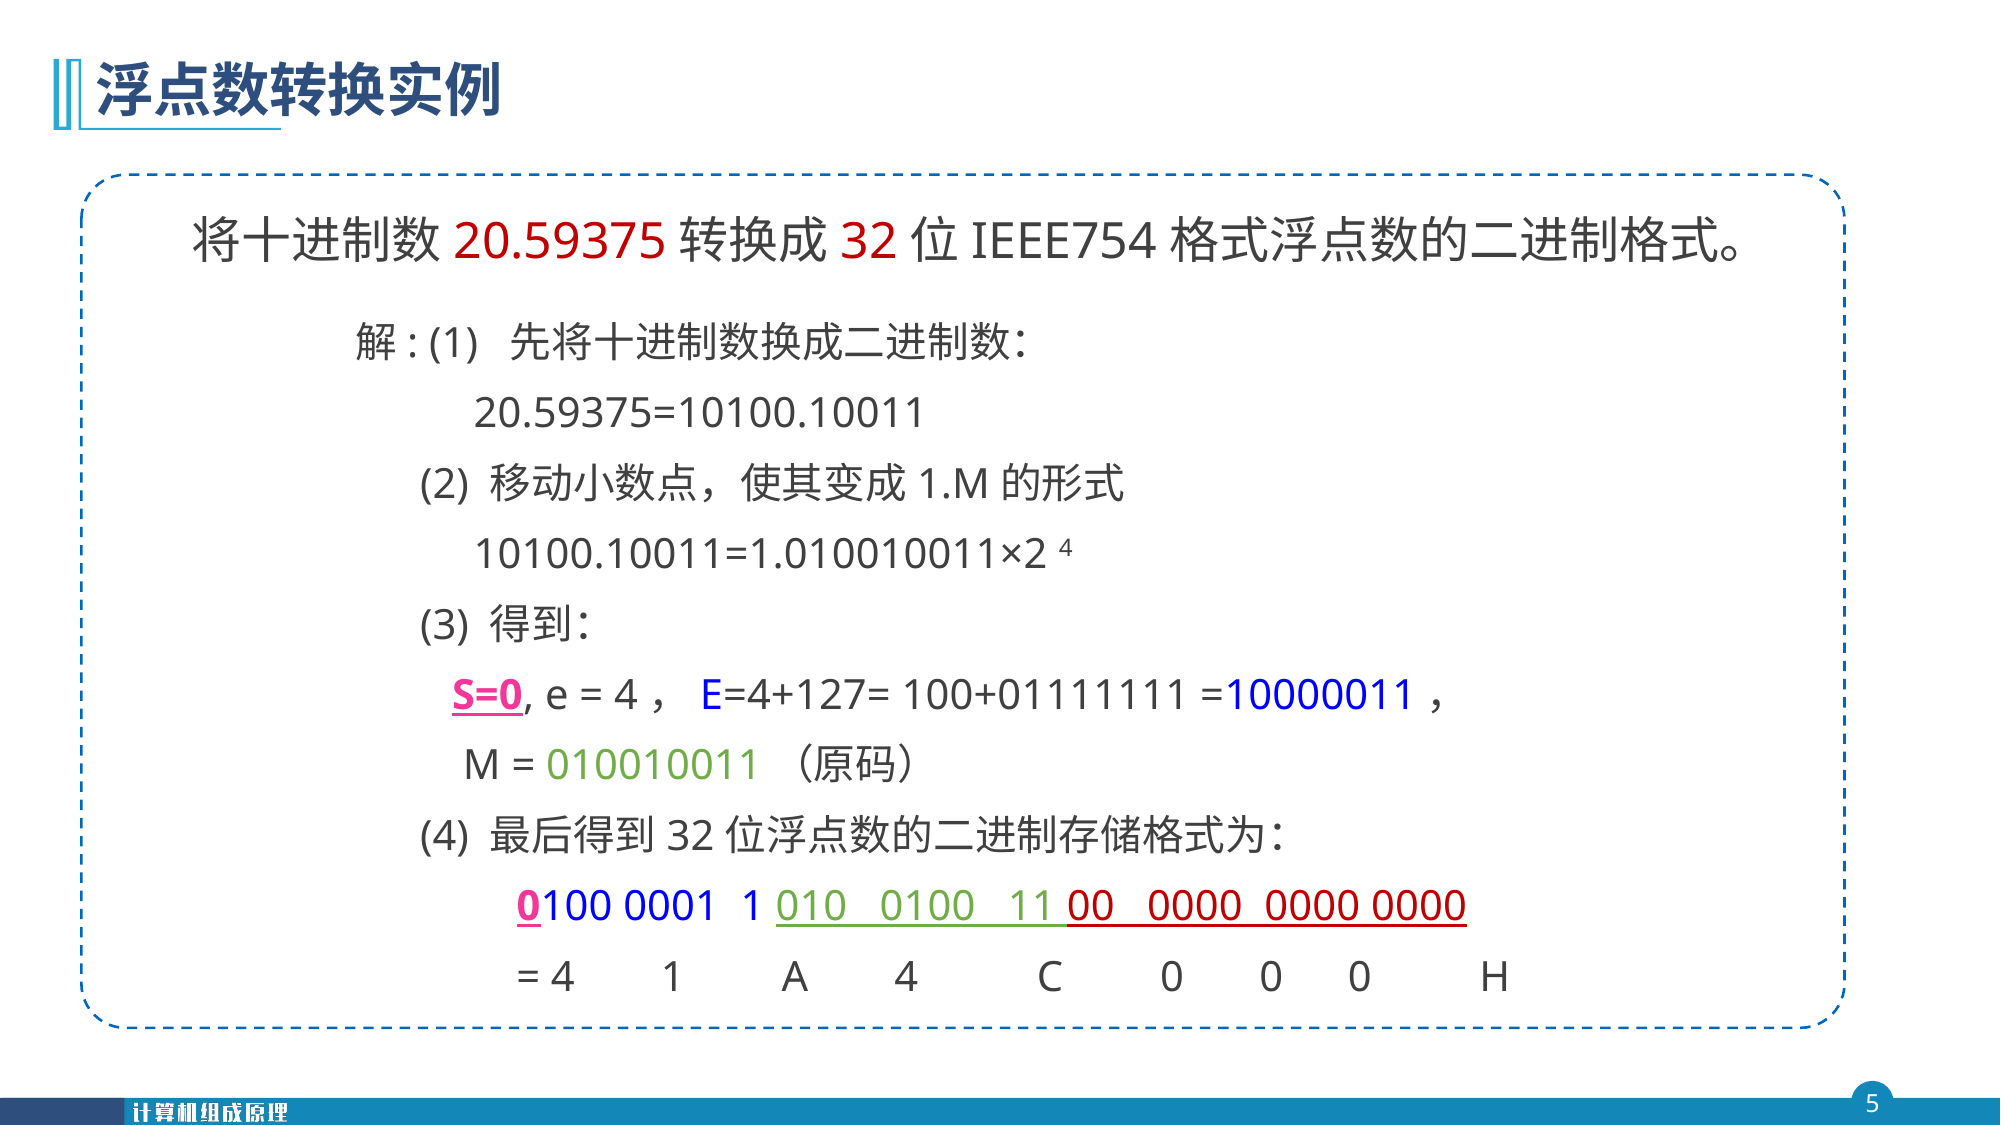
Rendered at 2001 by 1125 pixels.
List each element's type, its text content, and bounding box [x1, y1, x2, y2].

text_box [80, 173, 1846, 1029]
text_box 解: (1) 先将十进制数换成二进制数： 20.59375=10100.10011 (2) 移动小数点，使其变成1.M的形式 10100.10011=1.010010011×2 4 (3) 得到： S=0, e = 4，E=4+127= 100+01111111 =10000011， M = 010010011（原码） (4) 最后得到32位浮点数的二进制存储格式为： 0100 0001 1 010 0100 11 00 0000 0000 0000 = 4 1 A 4 C 0 0 0 H [340, 298, 1951, 1007]
title 浮点数转换实例 [80, 42, 1805, 144]
text_box 将十进制数20.59375转换成32位IEEE754格式浮点数的二进制格式。 [176, 127, 1854, 298]
